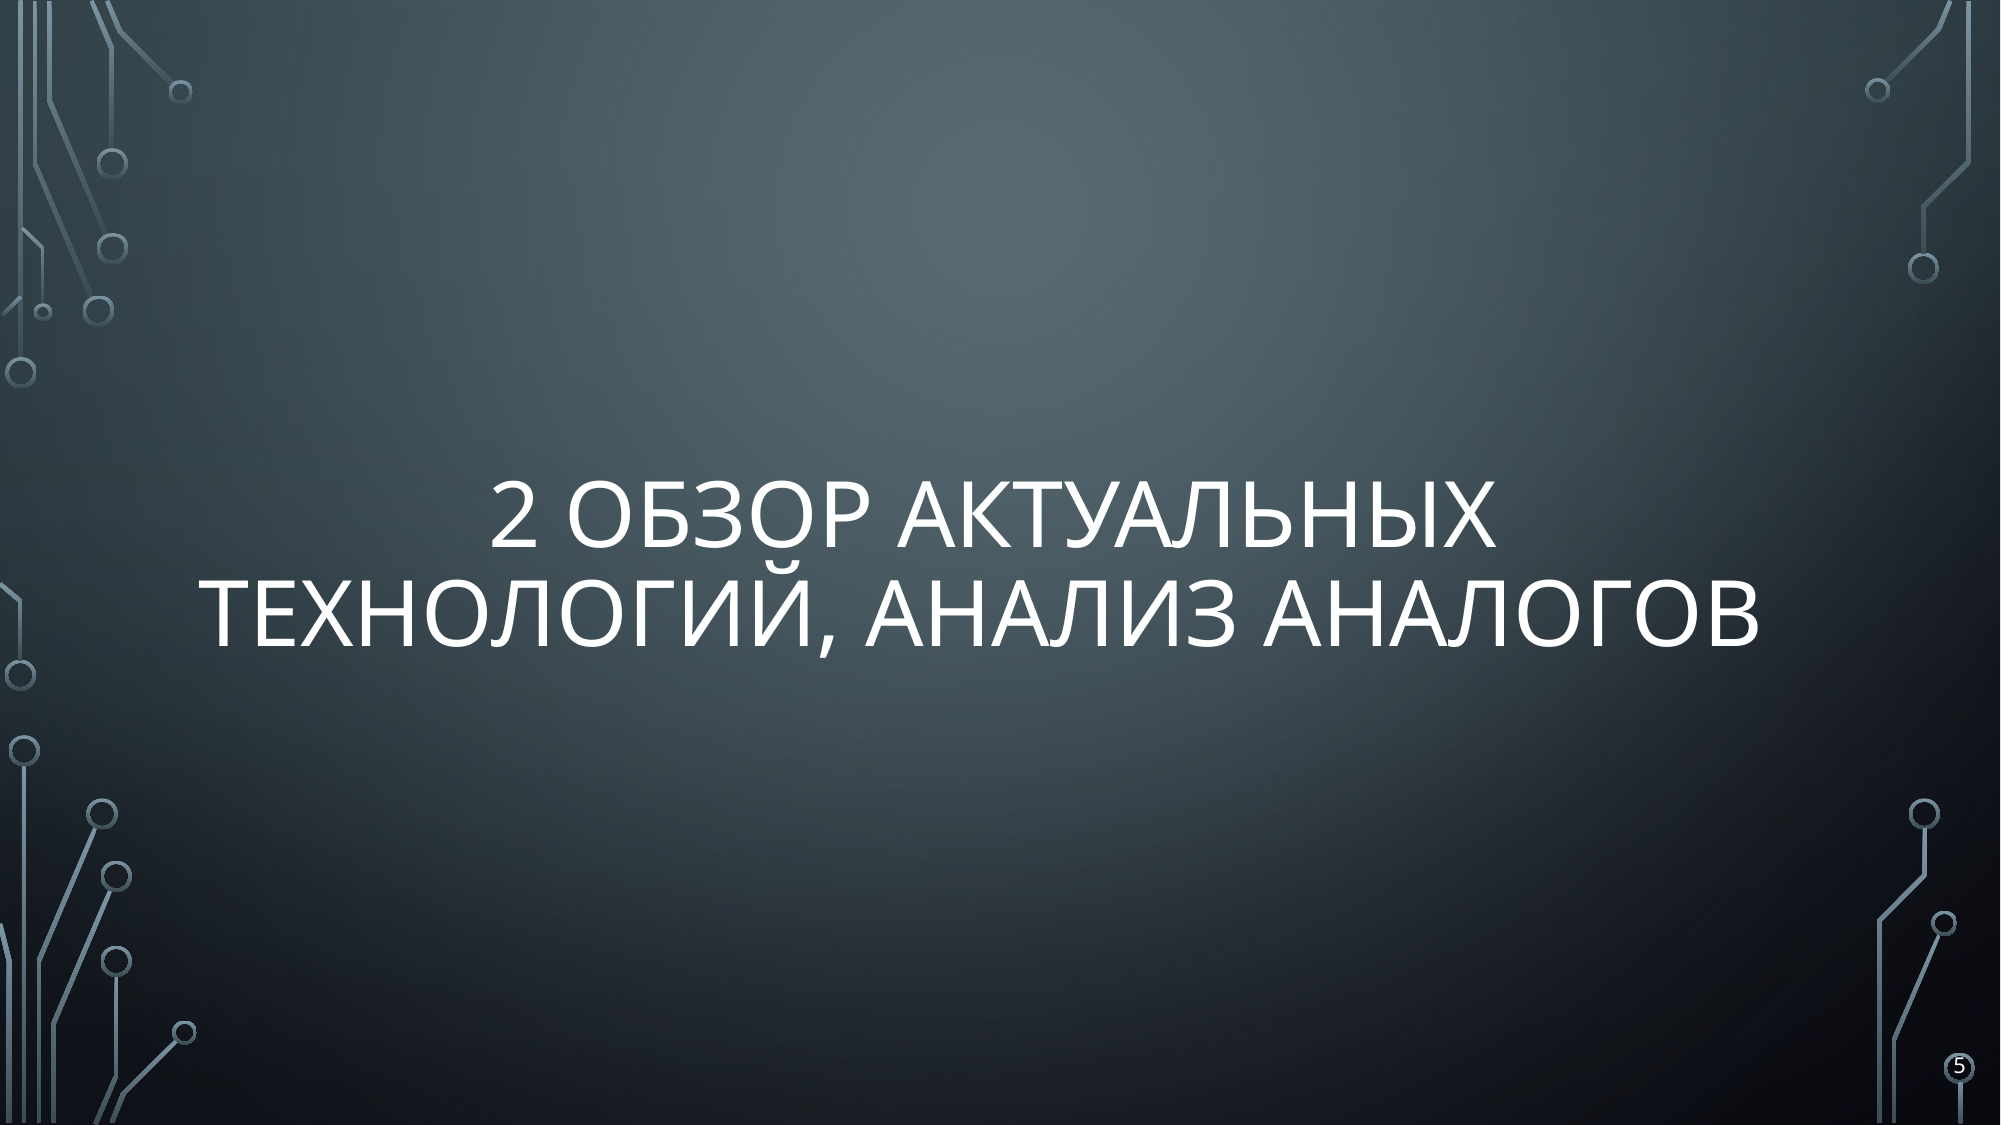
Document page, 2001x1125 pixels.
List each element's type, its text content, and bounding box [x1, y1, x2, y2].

title 2 Обзор актуальных технологий, анализ аналогов [180, 446, 1806, 689]
slide_number 5 [1896, 1036, 2000, 1097]
